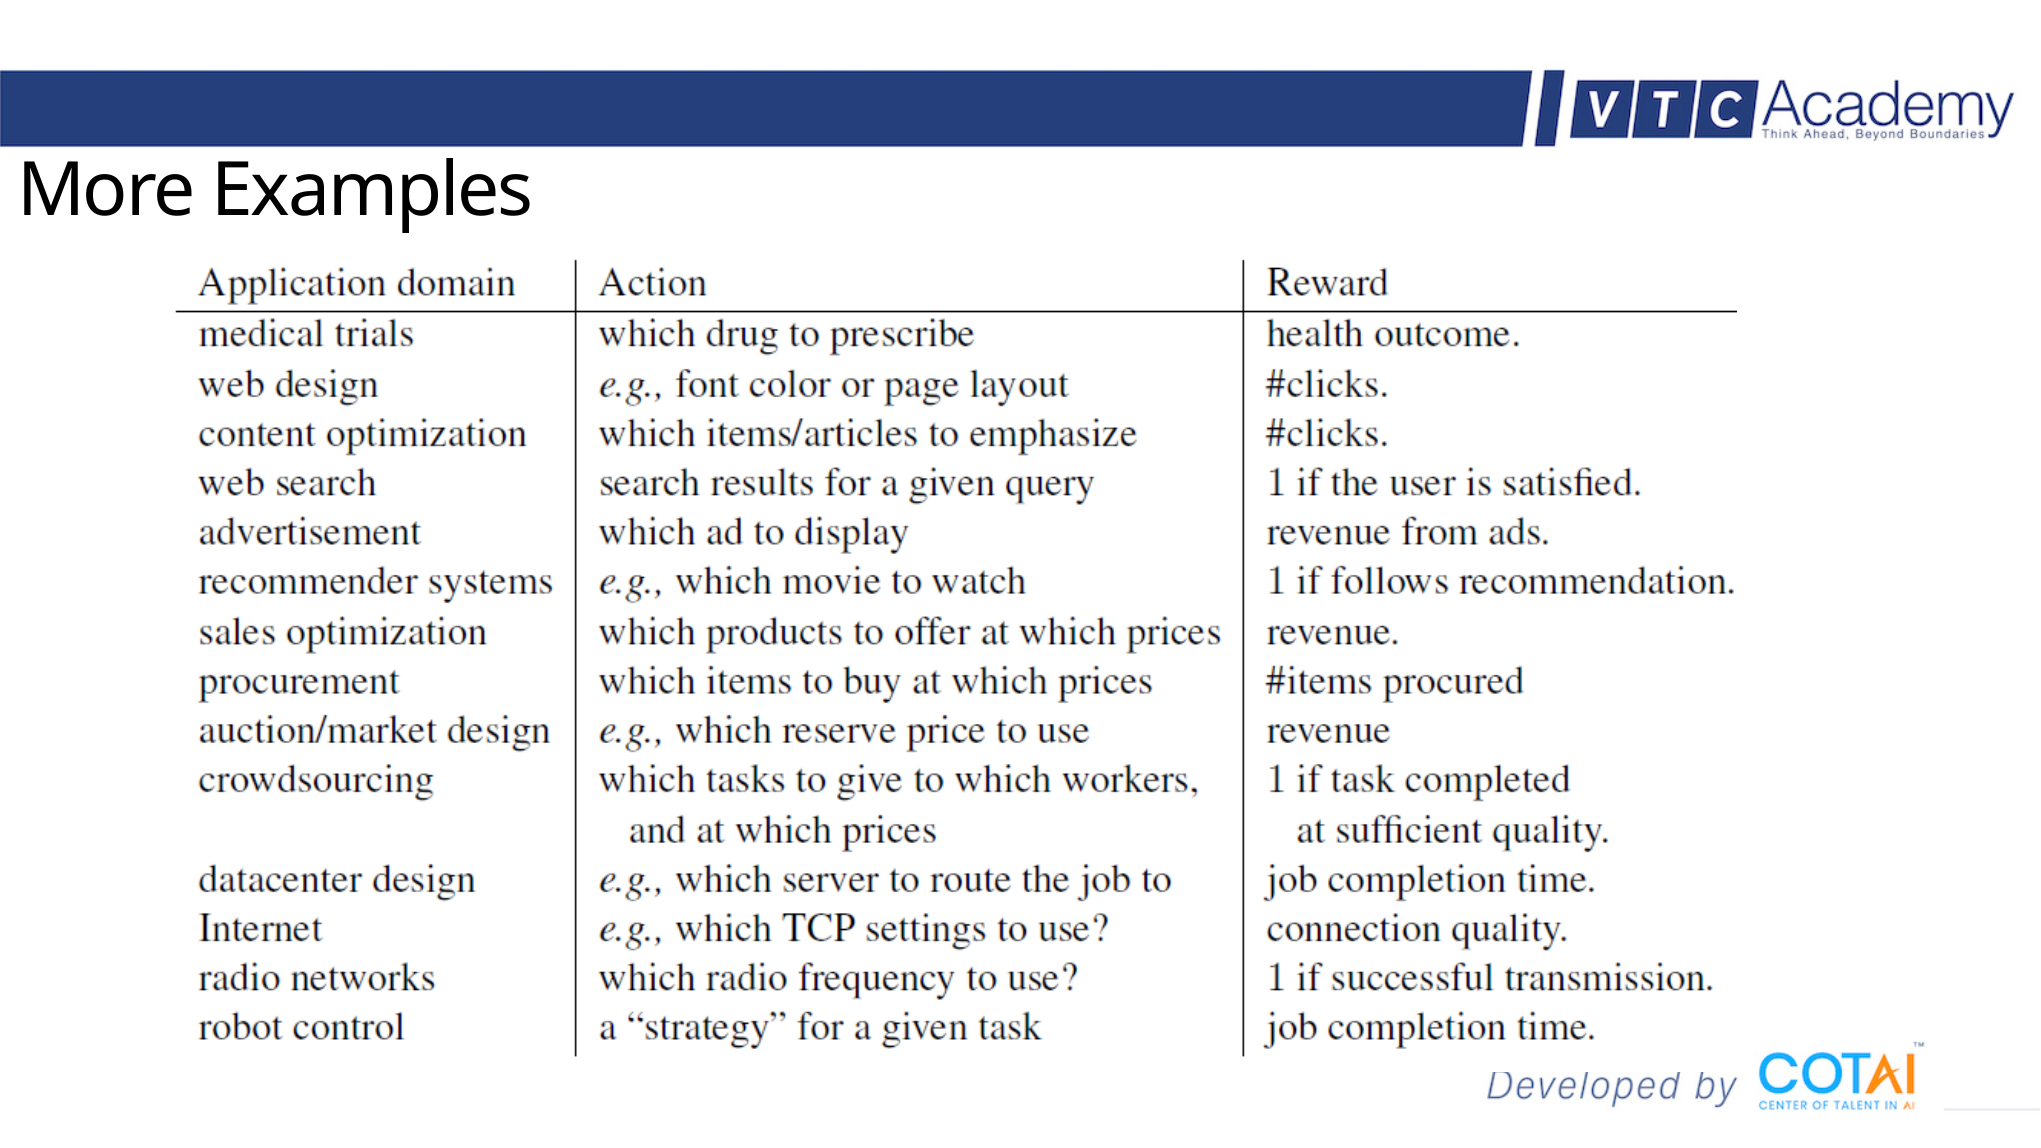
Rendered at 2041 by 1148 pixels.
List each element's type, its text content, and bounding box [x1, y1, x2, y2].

text_box More Examples [1, 80, 1987, 303]
picture [0, 0, 2041, 1148]
